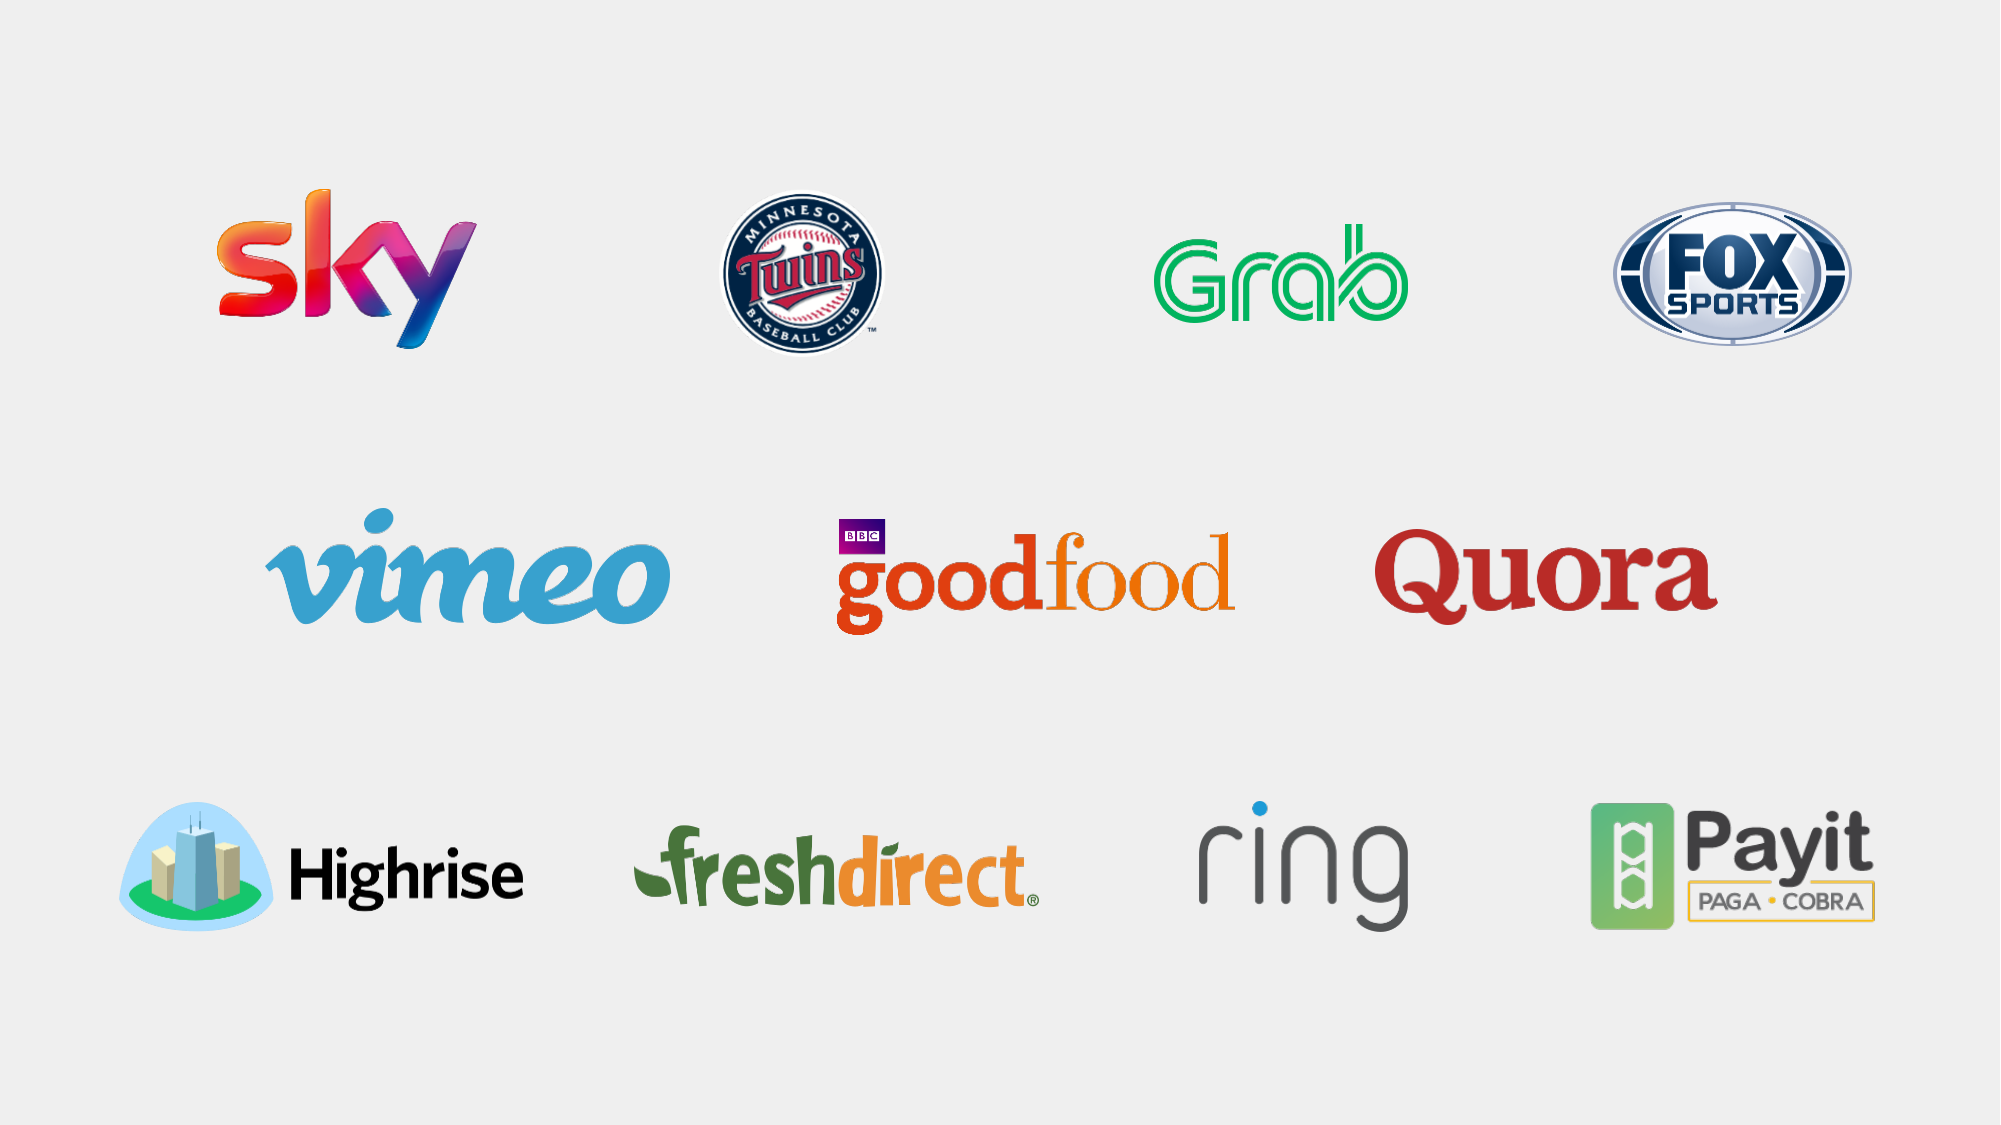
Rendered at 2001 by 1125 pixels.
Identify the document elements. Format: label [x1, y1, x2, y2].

picture [837, 519, 1235, 636]
picture [119, 801, 524, 932]
picture [1199, 801, 1408, 932]
picture [634, 825, 1040, 908]
picture [718, 189, 887, 357]
picture [1153, 224, 1408, 323]
picture [216, 189, 477, 350]
picture [1584, 797, 1881, 936]
picture [1375, 529, 1718, 625]
picture [264, 508, 670, 625]
picture [1612, 202, 1853, 347]
